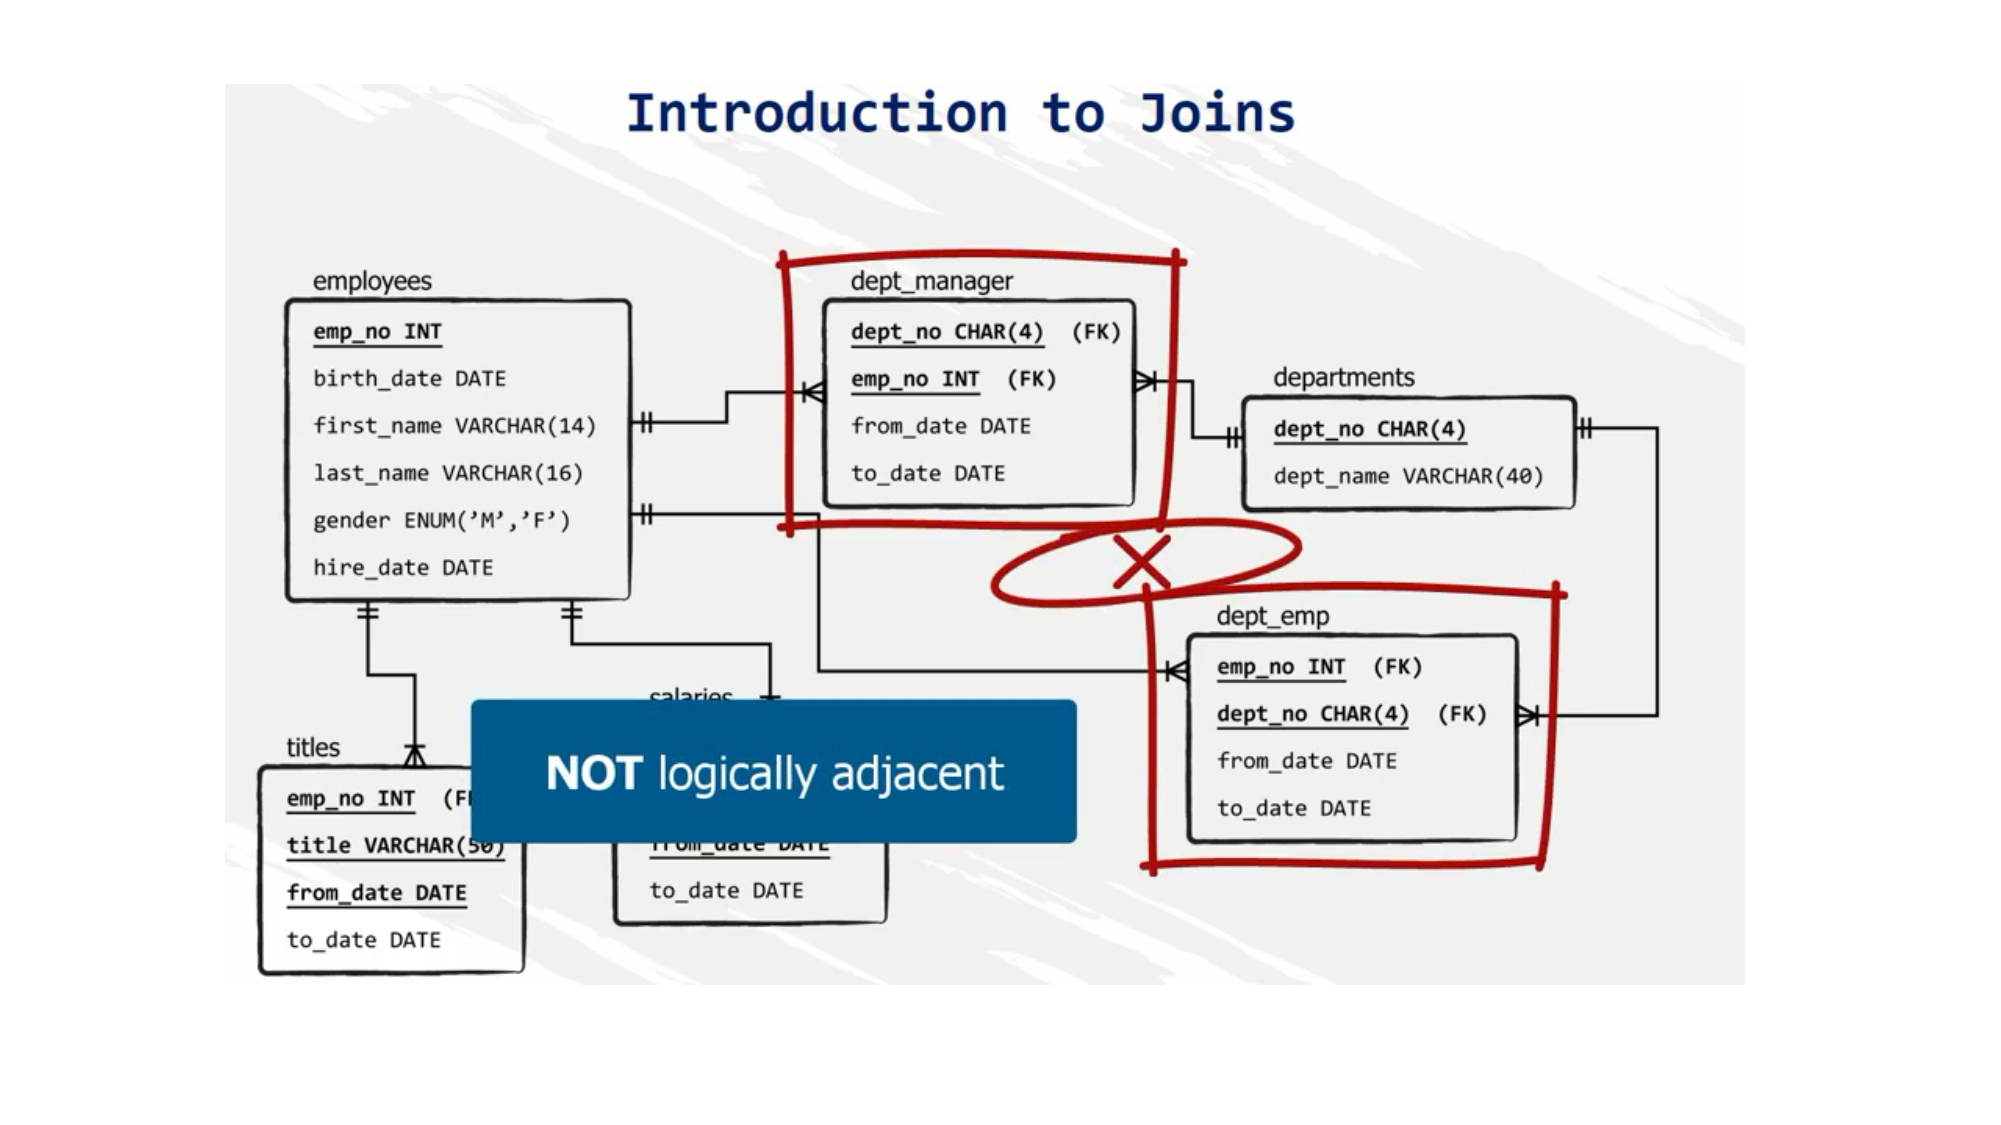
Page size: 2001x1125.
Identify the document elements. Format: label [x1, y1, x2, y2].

picture [225, 84, 1745, 985]
